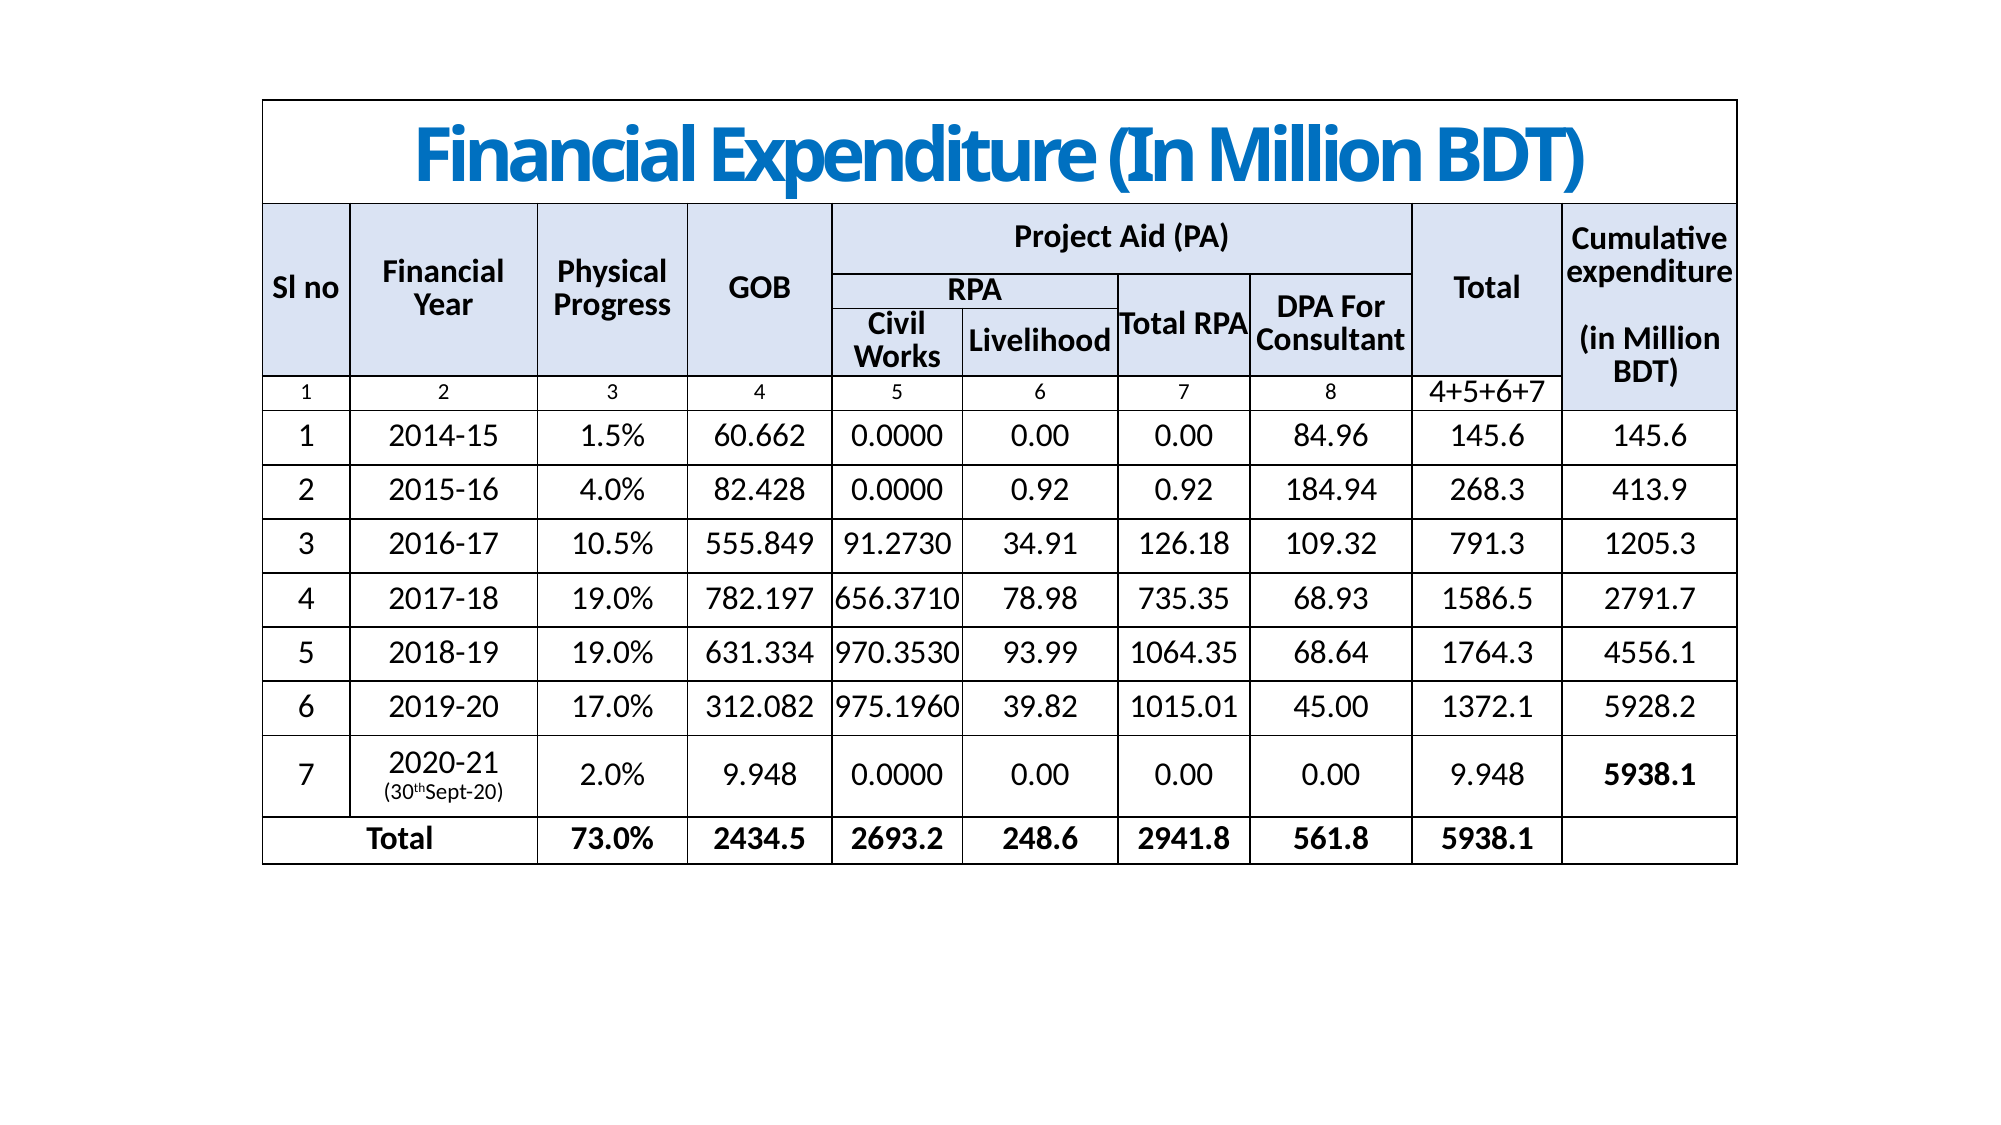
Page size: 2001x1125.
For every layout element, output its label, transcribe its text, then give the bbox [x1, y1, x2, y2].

table_cell 735.35 [1119, 574, 1249, 626]
table_cell 0.00 [1119, 411, 1249, 464]
table_cell 6 [963, 377, 1117, 410]
table_header Financial Expenditure (In Million BDT) [263, 101, 1736, 203]
table_cell Total [1413, 204, 1561, 375]
table_cell 782.197 [688, 574, 831, 626]
table_cell 6 [263, 682, 349, 735]
table_cell 10.5% [538, 520, 687, 572]
table_cell 2014-15 [351, 411, 537, 464]
table_cell 45.00 [1251, 682, 1411, 735]
table_cell 5928.2 [1563, 682, 1736, 735]
table_cell 4+5+6+7 [1413, 377, 1561, 410]
table_cell 7 [263, 736, 349, 816]
table_cell 4 [688, 377, 831, 410]
table_cell 5938.1 [1413, 818, 1561, 863]
table_cell 60.662 [688, 411, 831, 464]
table_cell 93.99 [963, 628, 1117, 680]
table_cell 1 [263, 377, 349, 410]
table_cell Civil Works [833, 309, 962, 375]
table_cell 2 [351, 377, 537, 410]
table_cell 1064.35 [1119, 628, 1249, 680]
table_cell 2015-16 [351, 466, 537, 518]
table_cell 2941.8 [1119, 818, 1249, 863]
table_cell 1205.3 [1563, 520, 1736, 572]
table_cell Total RPA [1119, 275, 1249, 375]
table_cell Livelihood [963, 309, 1117, 375]
table_cell [1563, 818, 1736, 863]
table_cell 91.2730 [833, 520, 962, 572]
table_cell 656.3710 [833, 574, 962, 626]
table_cell 0.00 [1119, 736, 1249, 816]
table_cell 268.3 [1413, 466, 1561, 518]
table_cell 68.64 [1251, 628, 1411, 680]
table_cell 0.00 [963, 736, 1117, 816]
table_cell 73.0% [538, 818, 687, 863]
table_cell 2018-19 [351, 628, 537, 680]
table_cell DPA For Consultant [1251, 275, 1411, 375]
table_cell Financial Year [351, 204, 537, 375]
table_cell 5938.1 [1563, 736, 1736, 816]
table_cell 2020-21 (30thSept-20) [351, 736, 537, 816]
table_cell 1586.5 [1413, 574, 1561, 626]
table_cell 1015.01 [1119, 682, 1249, 735]
table_cell 4556.1 [1563, 628, 1736, 680]
table_cell 68.93 [1251, 574, 1411, 626]
table_cell 248.6 [963, 818, 1117, 863]
table_cell 19.0% [538, 628, 687, 680]
table_cell 109.32 [1251, 520, 1411, 572]
table_cell 2791.7 [1563, 574, 1736, 626]
table_cell 2693.2 [833, 818, 962, 863]
table_cell 9.948 [688, 736, 831, 816]
table_cell 413.9 [1563, 466, 1736, 518]
table_cell 84.96 [1251, 411, 1411, 464]
table_cell Sl no [263, 204, 349, 375]
table_cell 4.0% [538, 466, 687, 518]
table_cell 1.5% [538, 411, 687, 464]
table_cell 631.334 [688, 628, 831, 680]
table_cell 0.0000 [833, 466, 962, 518]
table_cell RPA [833, 275, 1117, 308]
table_cell 8 [1251, 377, 1411, 410]
table_cell 184.94 [1251, 466, 1411, 518]
table_cell 126.18 [1119, 520, 1249, 572]
table_cell 3 [538, 377, 687, 410]
table_cell Cumulative expenditure (in Million BDT) [1563, 204, 1736, 410]
table_cell 5 [833, 377, 962, 410]
table_cell 145.6 [1413, 411, 1561, 464]
table_cell Physical Progress [538, 204, 687, 375]
table_cell 0.00 [963, 411, 1117, 464]
table_cell 39.82 [963, 682, 1117, 735]
table_cell 555.849 [688, 520, 831, 572]
table_cell 791.3 [1413, 520, 1561, 572]
table_cell 145.6 [1563, 411, 1736, 464]
table_cell 78.98 [963, 574, 1117, 626]
table_cell 2.0% [538, 736, 687, 816]
table_cell 19.0% [538, 574, 687, 626]
table_cell 4 [263, 574, 349, 626]
table_cell 1372.1 [1413, 682, 1561, 735]
table_cell 7 [1119, 377, 1249, 410]
table_cell 2 [263, 466, 349, 518]
table_cell 17.0% [538, 682, 687, 735]
table_cell 975.1960 [833, 682, 962, 735]
table_cell Total [263, 818, 537, 863]
table_cell 970.3530 [833, 628, 962, 680]
table_cell 1 [263, 411, 349, 464]
table_cell 2434.5 [688, 818, 831, 863]
table_cell 0.00 [1251, 736, 1411, 816]
table_cell GOB [688, 204, 831, 375]
table_cell 5 [263, 628, 349, 680]
table_cell 0.0000 [833, 411, 962, 464]
table_cell 1764.3 [1413, 628, 1561, 680]
table_cell 2016-17 [351, 520, 537, 572]
table_cell 2019-20 [351, 682, 537, 735]
table_cell 9.948 [1413, 736, 1561, 816]
table_cell 0.0000 [833, 736, 962, 816]
table_cell 2017-18 [351, 574, 537, 626]
table_cell 0.92 [1119, 466, 1249, 518]
table_cell 0.92 [963, 466, 1117, 518]
table_cell 3 [263, 520, 349, 572]
table_cell 312.082 [688, 682, 831, 735]
table_cell Project Aid (PA) [833, 204, 1411, 273]
table_cell 34.91 [963, 520, 1117, 572]
table_cell 82.428 [688, 466, 831, 518]
table_cell 561.8 [1251, 818, 1411, 863]
